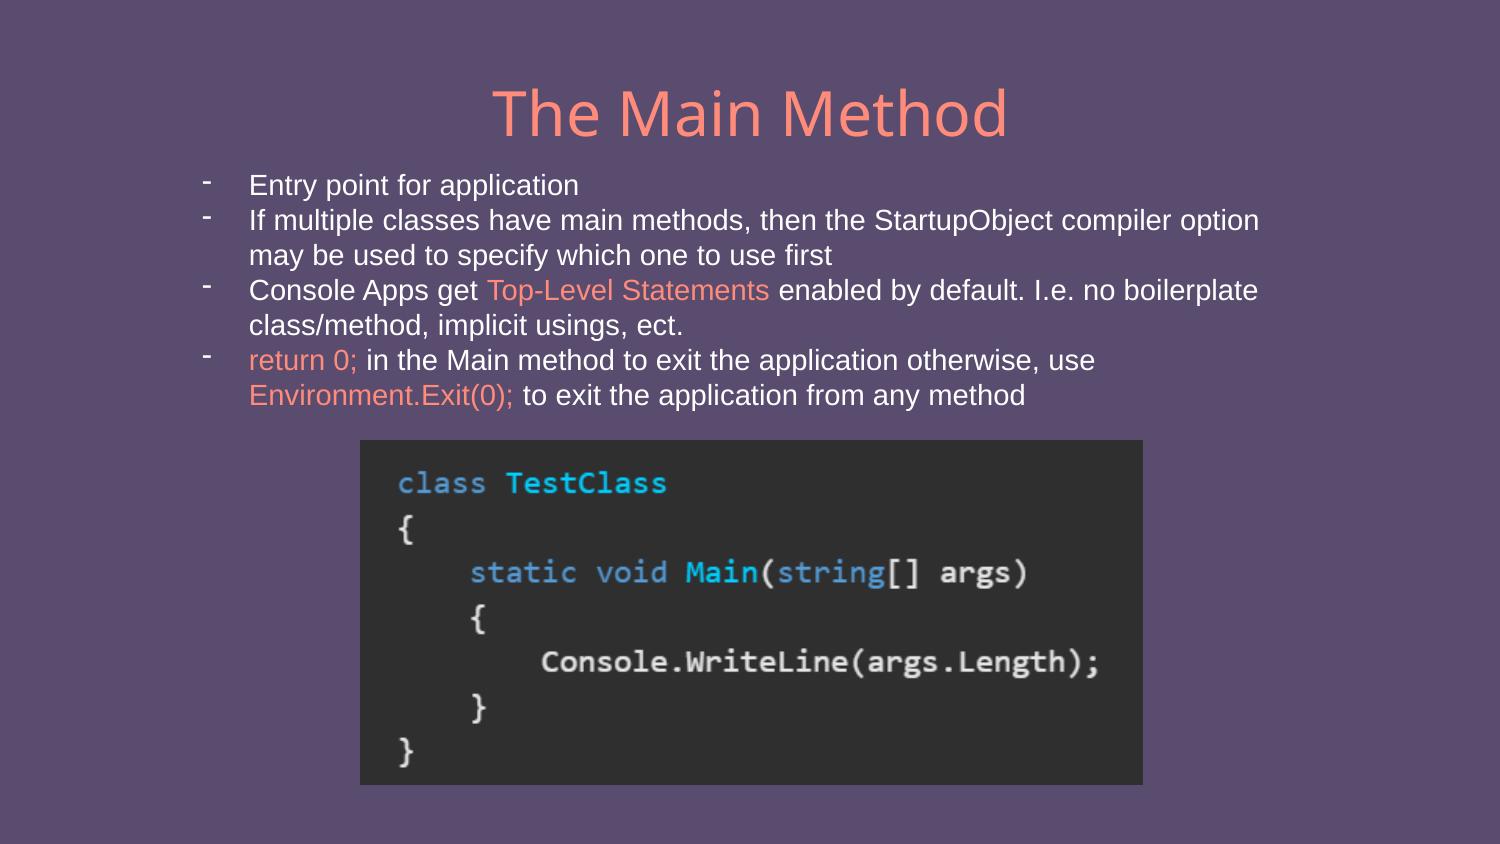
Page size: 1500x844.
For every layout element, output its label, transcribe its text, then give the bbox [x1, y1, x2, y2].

picture [360, 440, 1143, 785]
title The Main Method [116, 58, 1387, 153]
text_box Entry point for application If multiple classes have main methods, then the StartupObject compiler option may be used to specify which one to use first Console Apps get Top-Level Statements enabled by default. I.e. no boilerplate class/method, implicit usings, ect. return 0; in the Main method to exit the application otherwise, use Environment.Exit(0); to exit the application from any method [187, 159, 1316, 419]
